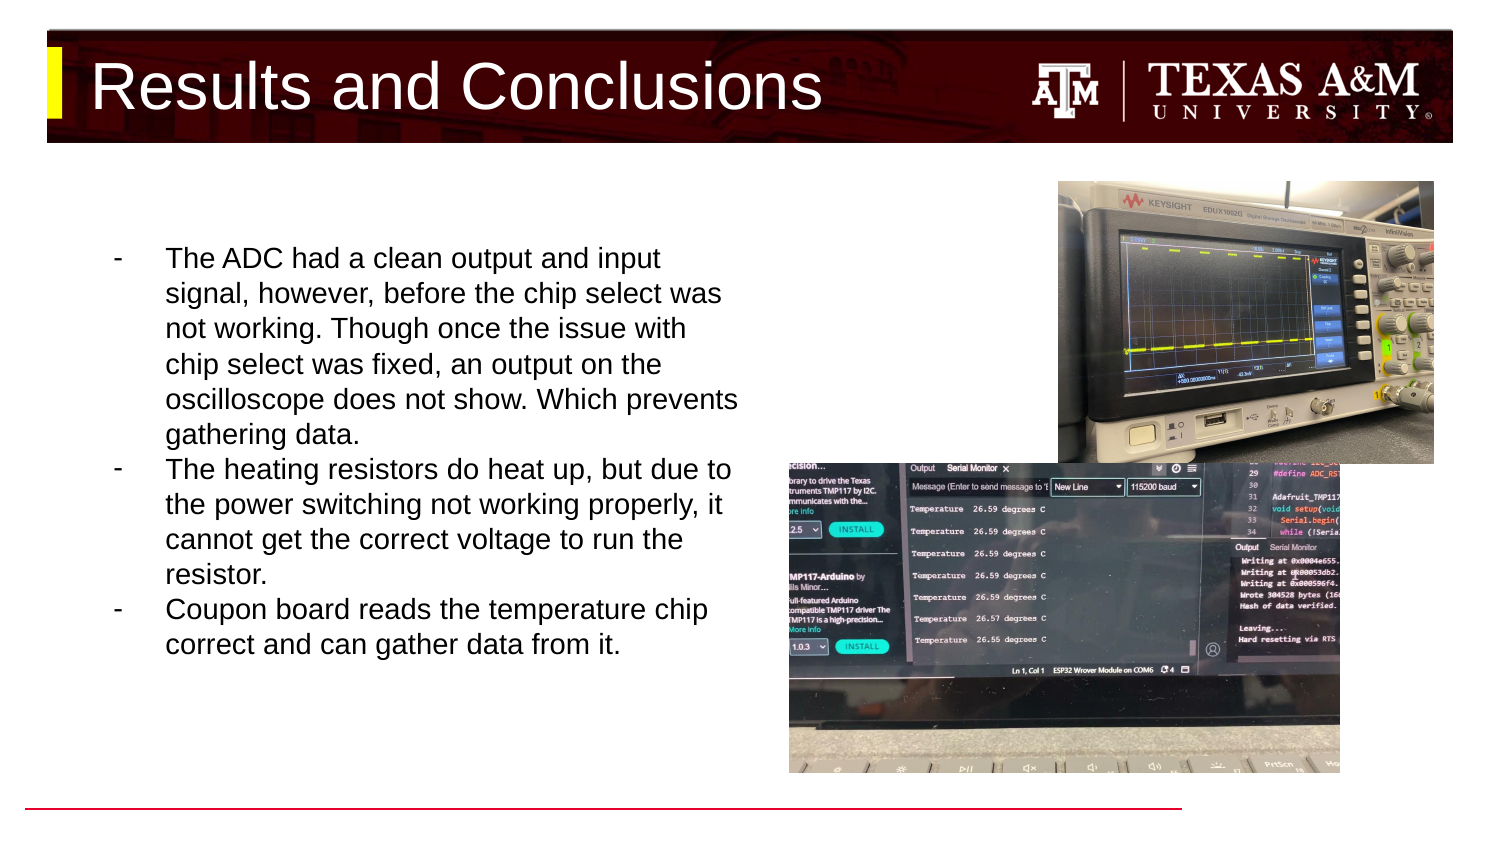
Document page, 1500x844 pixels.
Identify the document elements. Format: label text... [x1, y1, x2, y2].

list The ADC had a clean output and input signal, however, before the chip select was not working. Though once the issue with chip select was fixed, an output on the oscilloscope does not show. Which prevents gathering data. The heating resistors do heat up, but due to the power switching not working properly, it cannot get the correct voltage to run the resistor. Coupon board reads the temperature chip correct and can gather data from it. [79, 234, 755, 674]
picture [47, 28, 79, 143]
picture [788, 181, 1434, 773]
title Results and Conclusions [79, 12, 1025, 154]
picture [1025, 28, 1453, 143]
